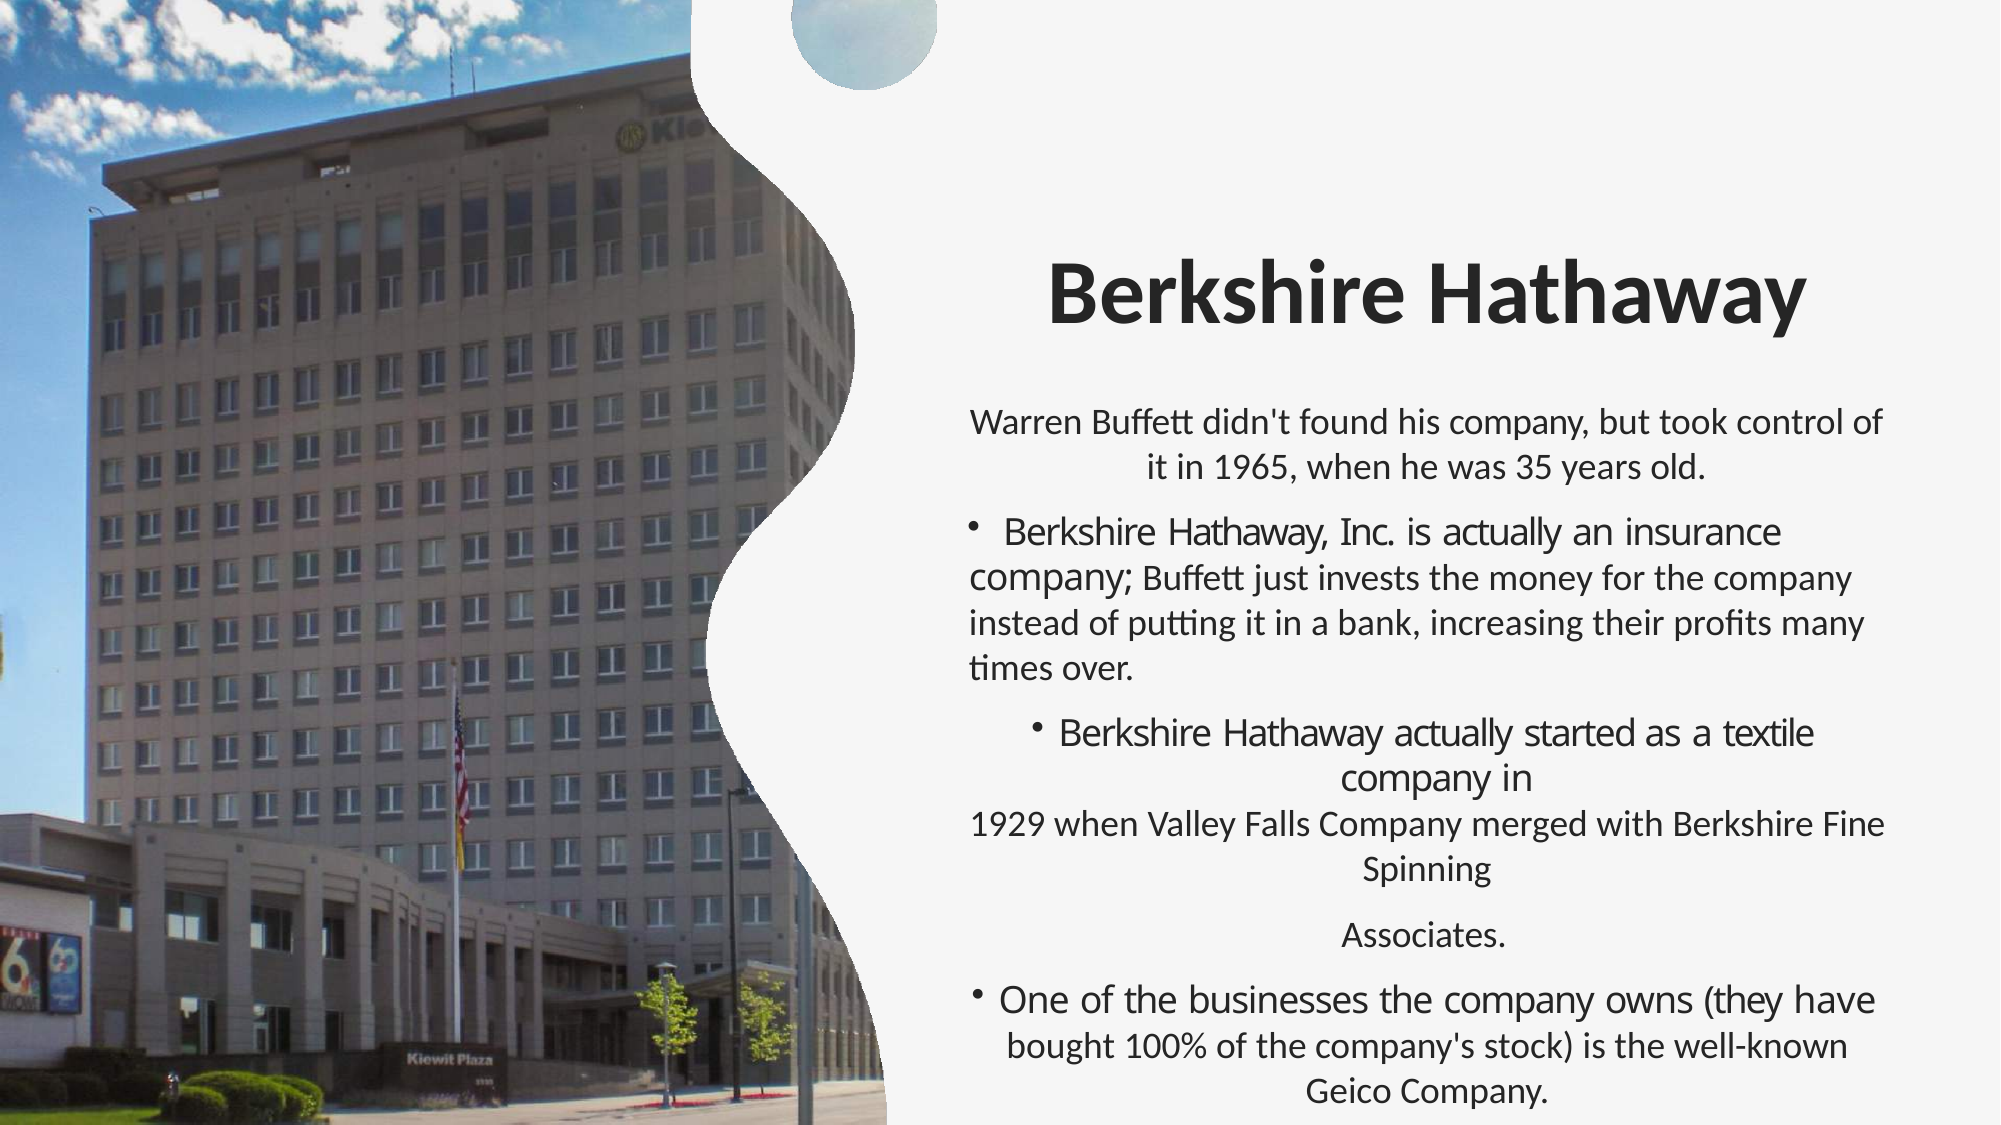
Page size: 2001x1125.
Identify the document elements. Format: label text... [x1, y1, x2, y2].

picture [0, 0, 937, 1125]
text_box Warren Buffett didn't found his company, but took control of it in 1965, when he was 35 years old. Berkshire Hathaway, Inc. is actually an insurance company; Buffett just invests the money for the company instead of putting it in a bank, increasing their profits many times over. Berkshire Hathaway actually started as a textile company in 1929 when Valley Falls Company merged with Berkshire Fine Spinning Associates. One of the businesses the company owns (they have bought 100% of the company's stock) is the well-known Geico Company. [959, 395, 1894, 1111]
title Berkshire Hathaway [1045, 229, 1812, 395]
